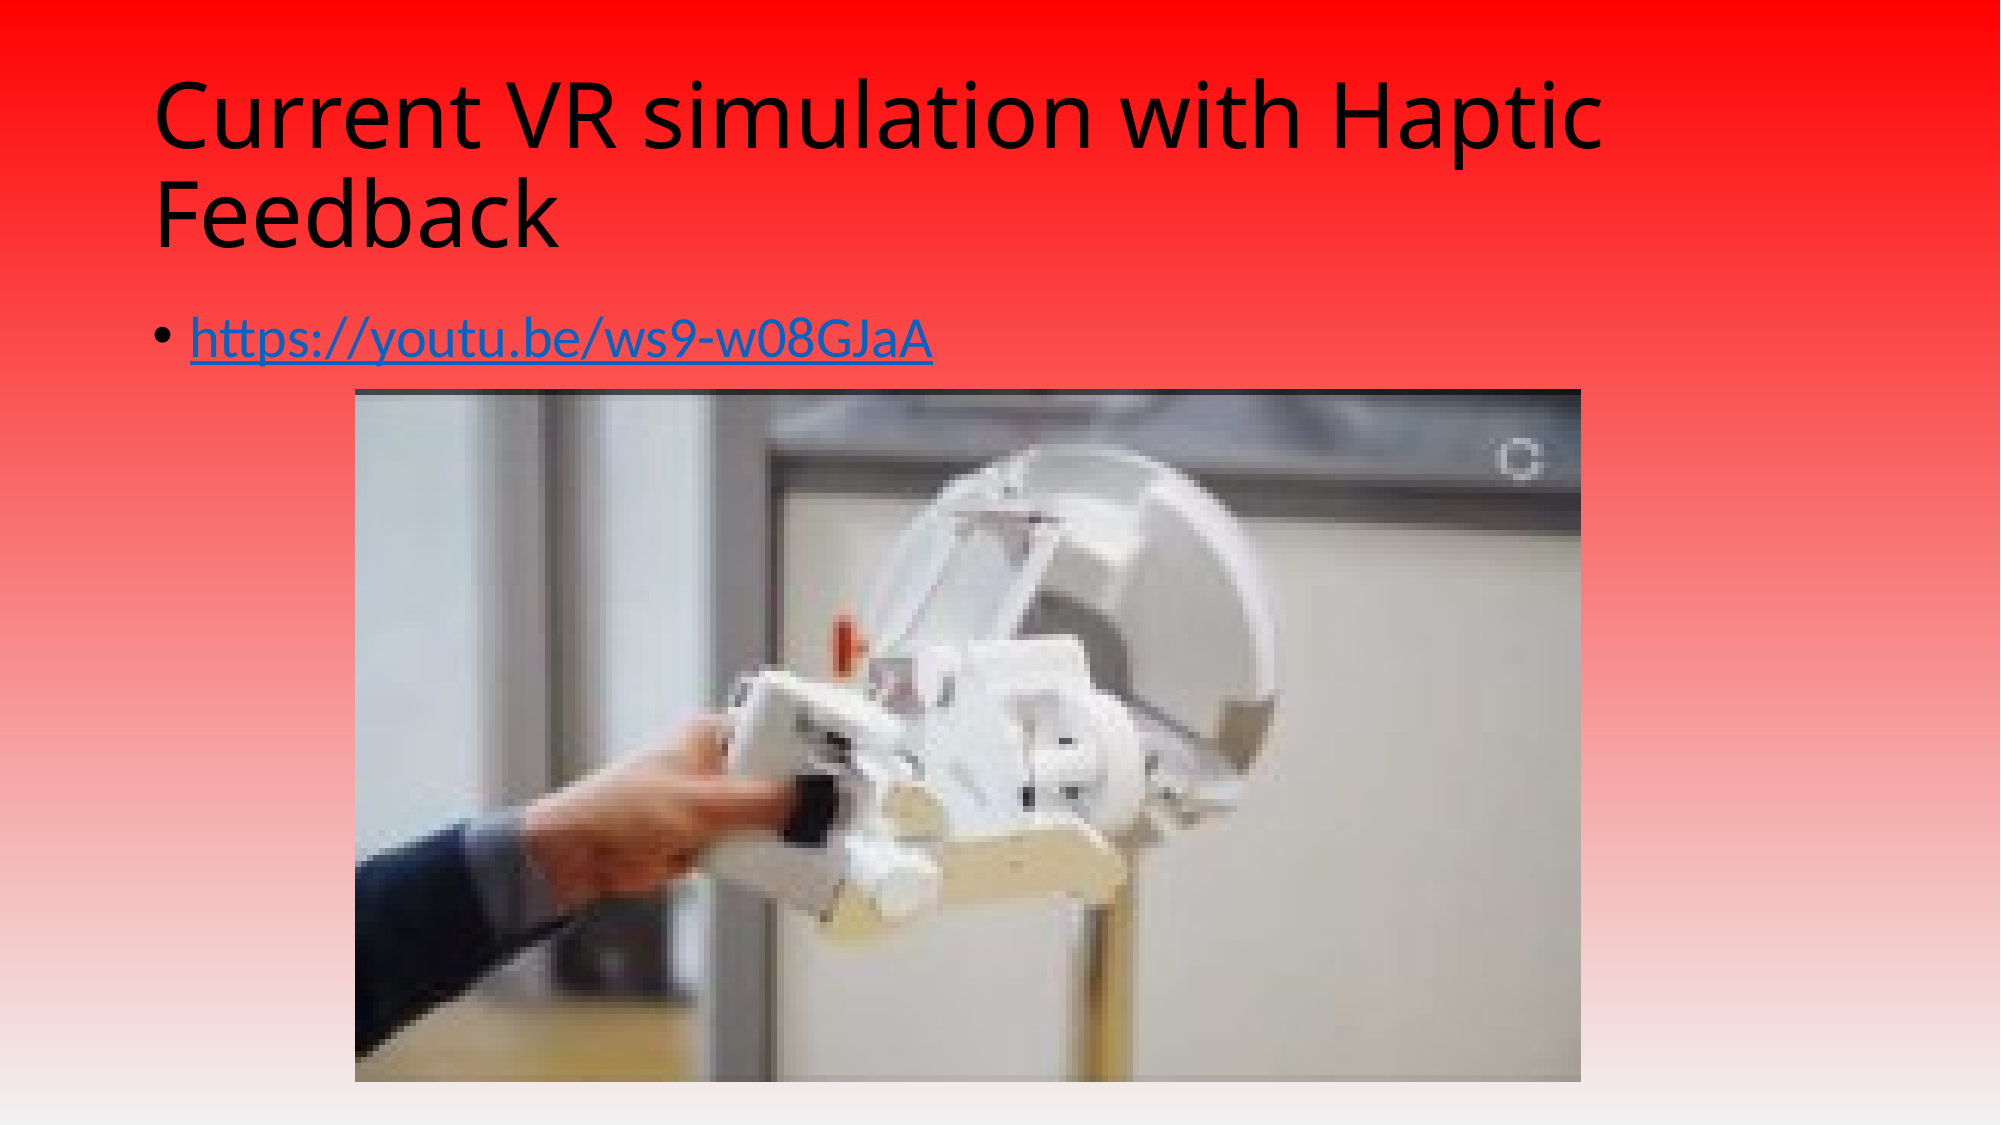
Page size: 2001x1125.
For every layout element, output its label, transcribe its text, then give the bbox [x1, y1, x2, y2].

title Current VR simulation with Haptic Feedback [137, 59, 1863, 278]
list https://youtu.be/ws9-w08GJaA [137, 299, 1863, 1014]
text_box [354, 388, 1582, 1083]
